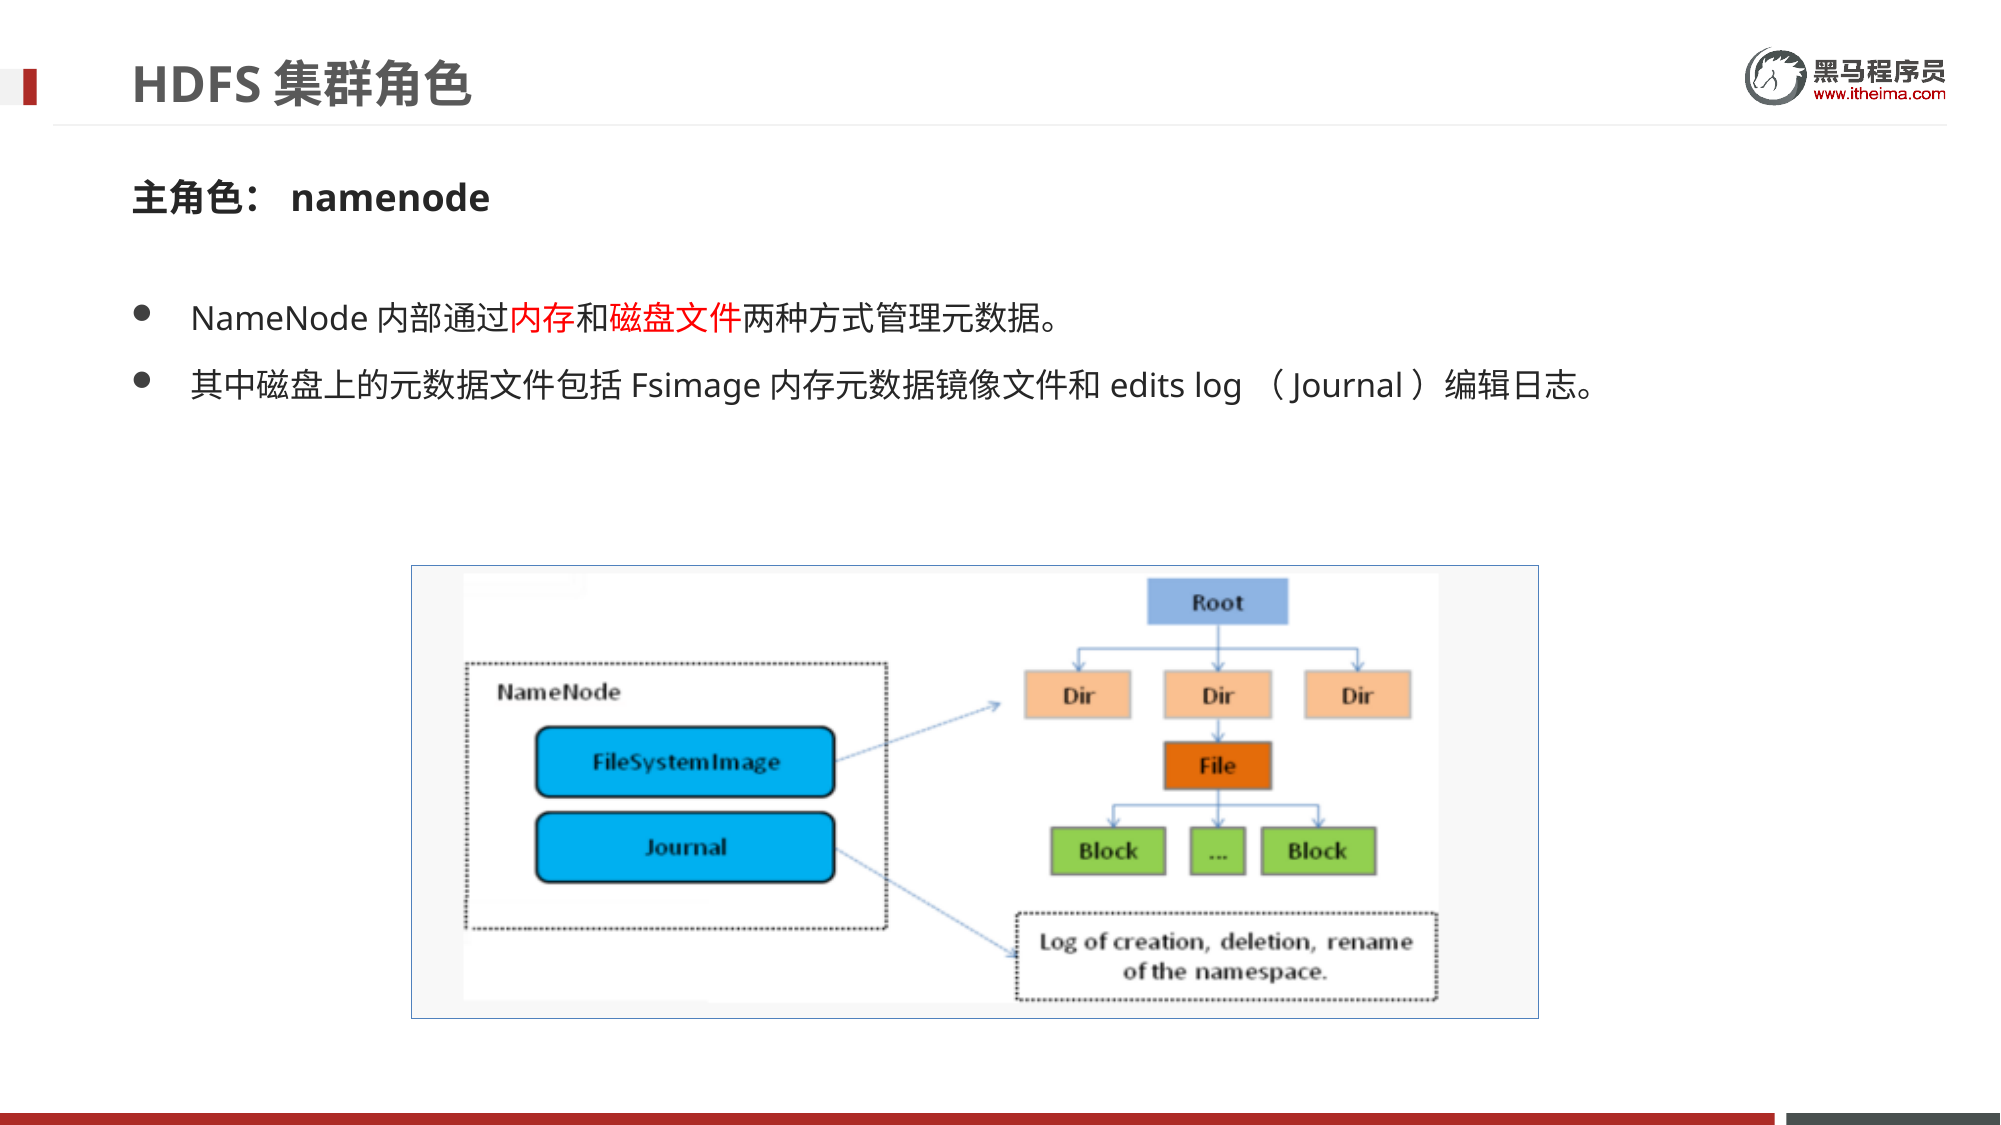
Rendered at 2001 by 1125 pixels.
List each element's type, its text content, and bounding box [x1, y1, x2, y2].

picture [411, 565, 1540, 1019]
title HDFS集群角色 [116, 40, 1556, 125]
list 主角色：namenode [116, 154, 1880, 239]
list NameNode内部通过内存和磁盘文件两种方式管理元数据。 其中磁盘上的元数据文件包括Fsimage内存元数据镜像文件和edits log（Journal）编辑日志。 [116, 270, 1880, 963]
picture [1744, 46, 1946, 106]
